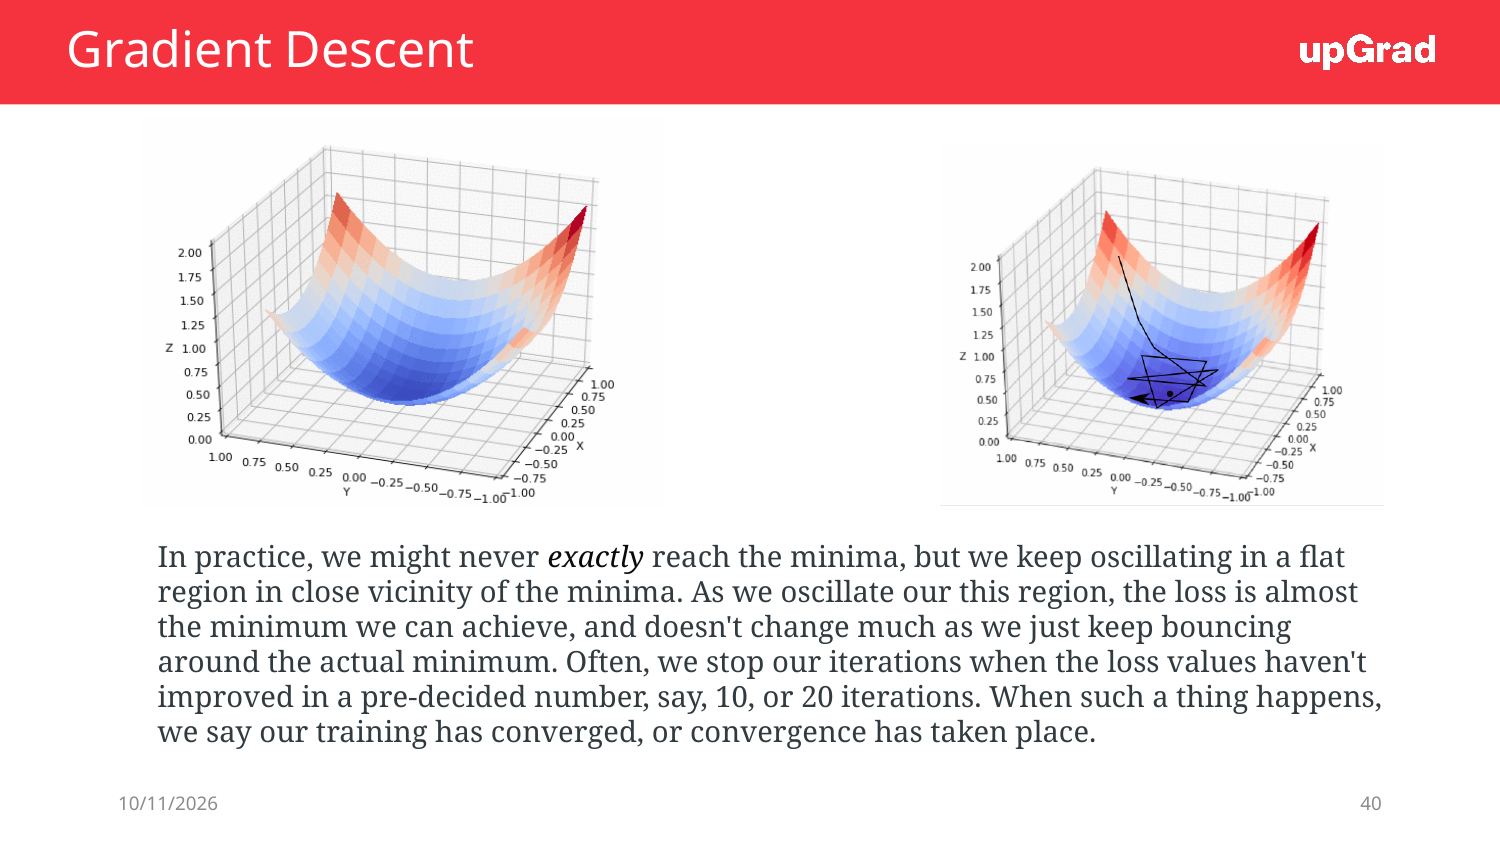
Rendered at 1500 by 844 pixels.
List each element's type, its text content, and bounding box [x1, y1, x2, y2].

picture [1300, 34, 1435, 70]
picture [142, 116, 665, 508]
picture [940, 143, 1384, 508]
slide_number 40 [1059, 782, 1397, 827]
title Gradient Descent [51, 20, 665, 83]
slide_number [103, 782, 441, 827]
text_box In practice, we might never exactly reach the minima, but we keep oscillating in a flat region in close vicinity of the minima. As we oscillate our this region, the loss is almost the minimum we can achieve, and doesn't change much as we just keep bouncing around the actual minimum. Often, we stop our iterations when the loss values haven't improved in a pre-decided number, say, 10, or 20 iterations. When such a thing happens, we say our training has converged, or convergence has taken place. [142, 531, 1413, 756]
